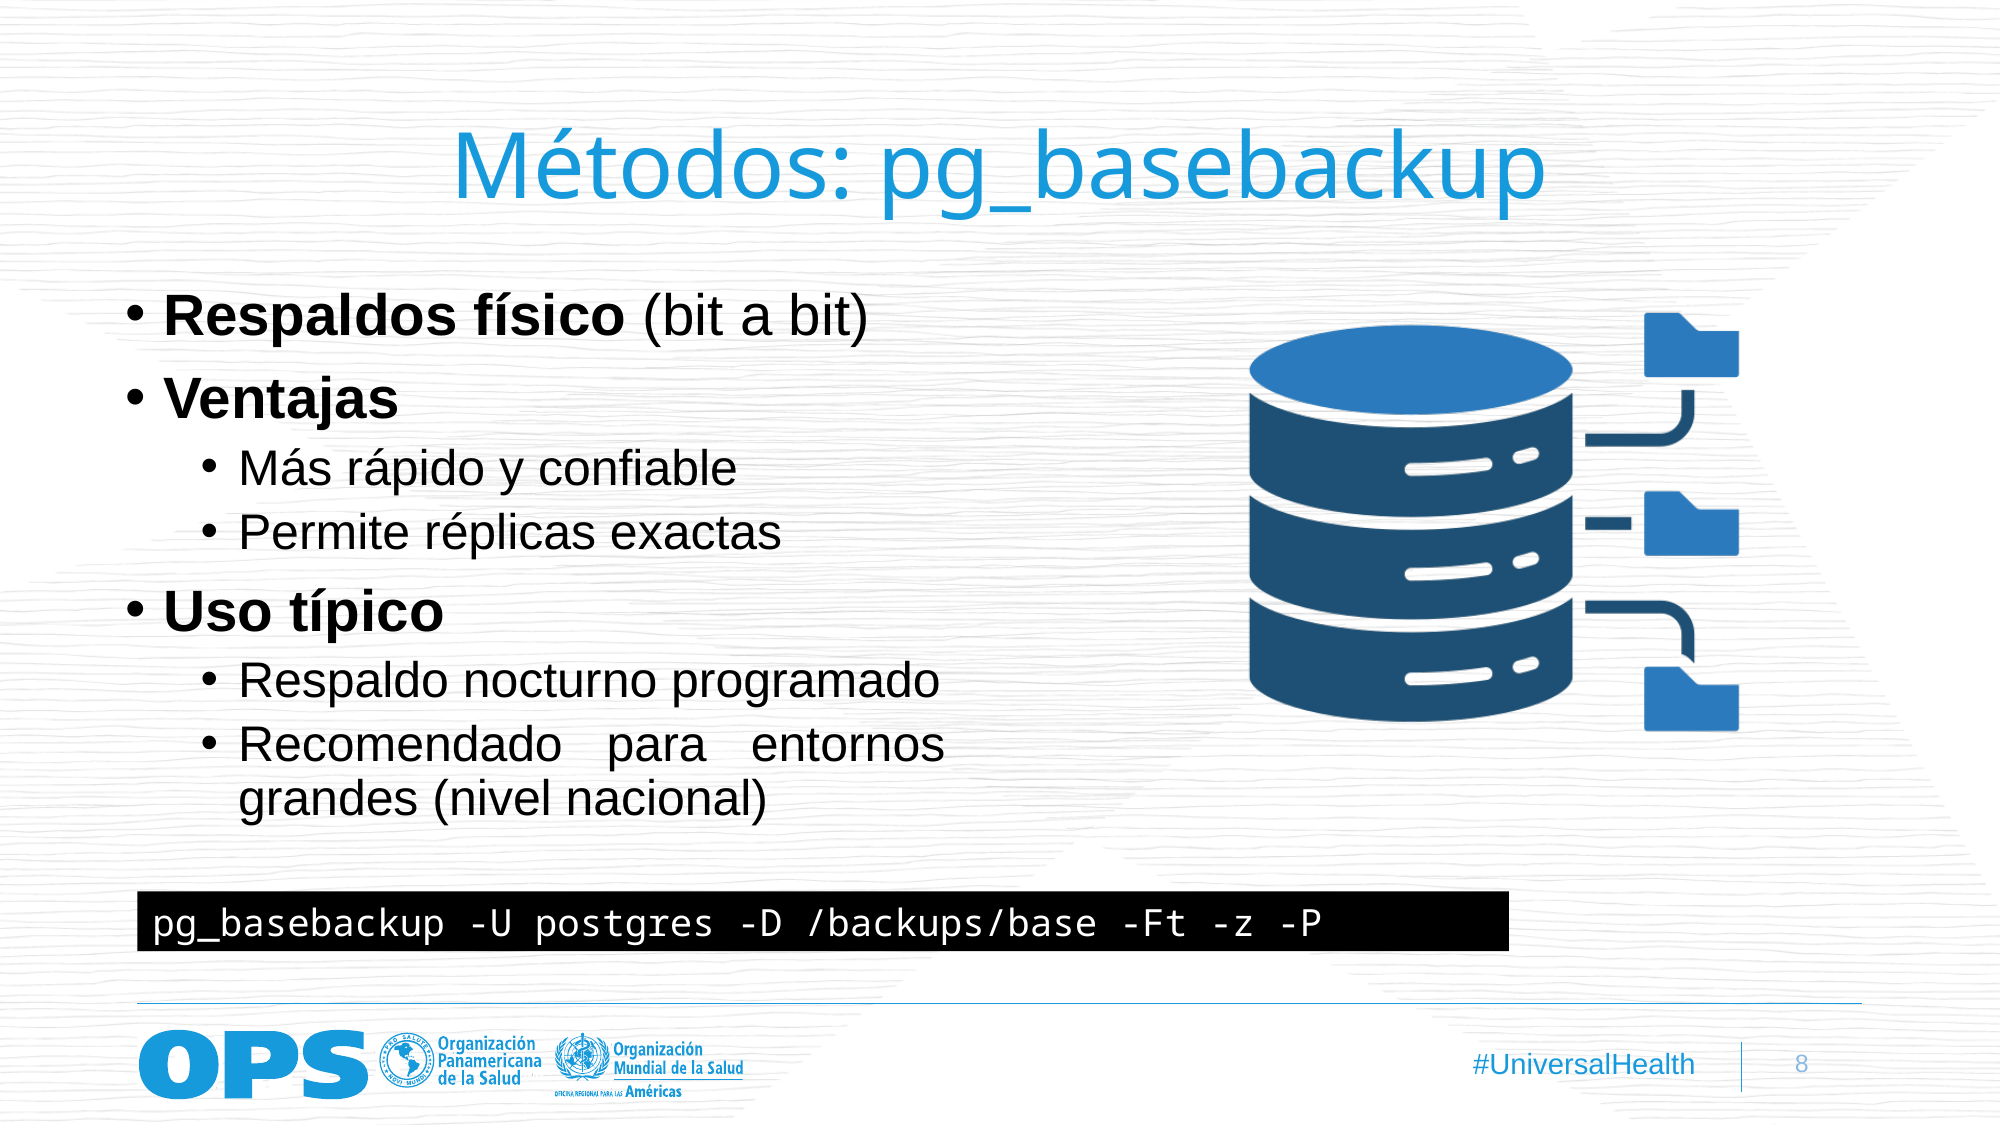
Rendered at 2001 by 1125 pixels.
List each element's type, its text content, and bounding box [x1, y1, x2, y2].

list Respaldos físico (bit a bit) Ventajas Más rápido y confiable Permite réplicas exactas Uso típico Respaldo nocturno programado Recomendado para entornos grandes (nivel nacional) [110, 277, 961, 952]
title Métodos: pg_basebackup [137, 59, 1863, 278]
text_box pg_basebackup -U postgres -D /backups/base -Ft -z -P [137, 891, 1509, 952]
slide_number 8 [1741, 1032, 1863, 1093]
picture [1221, 254, 1768, 802]
